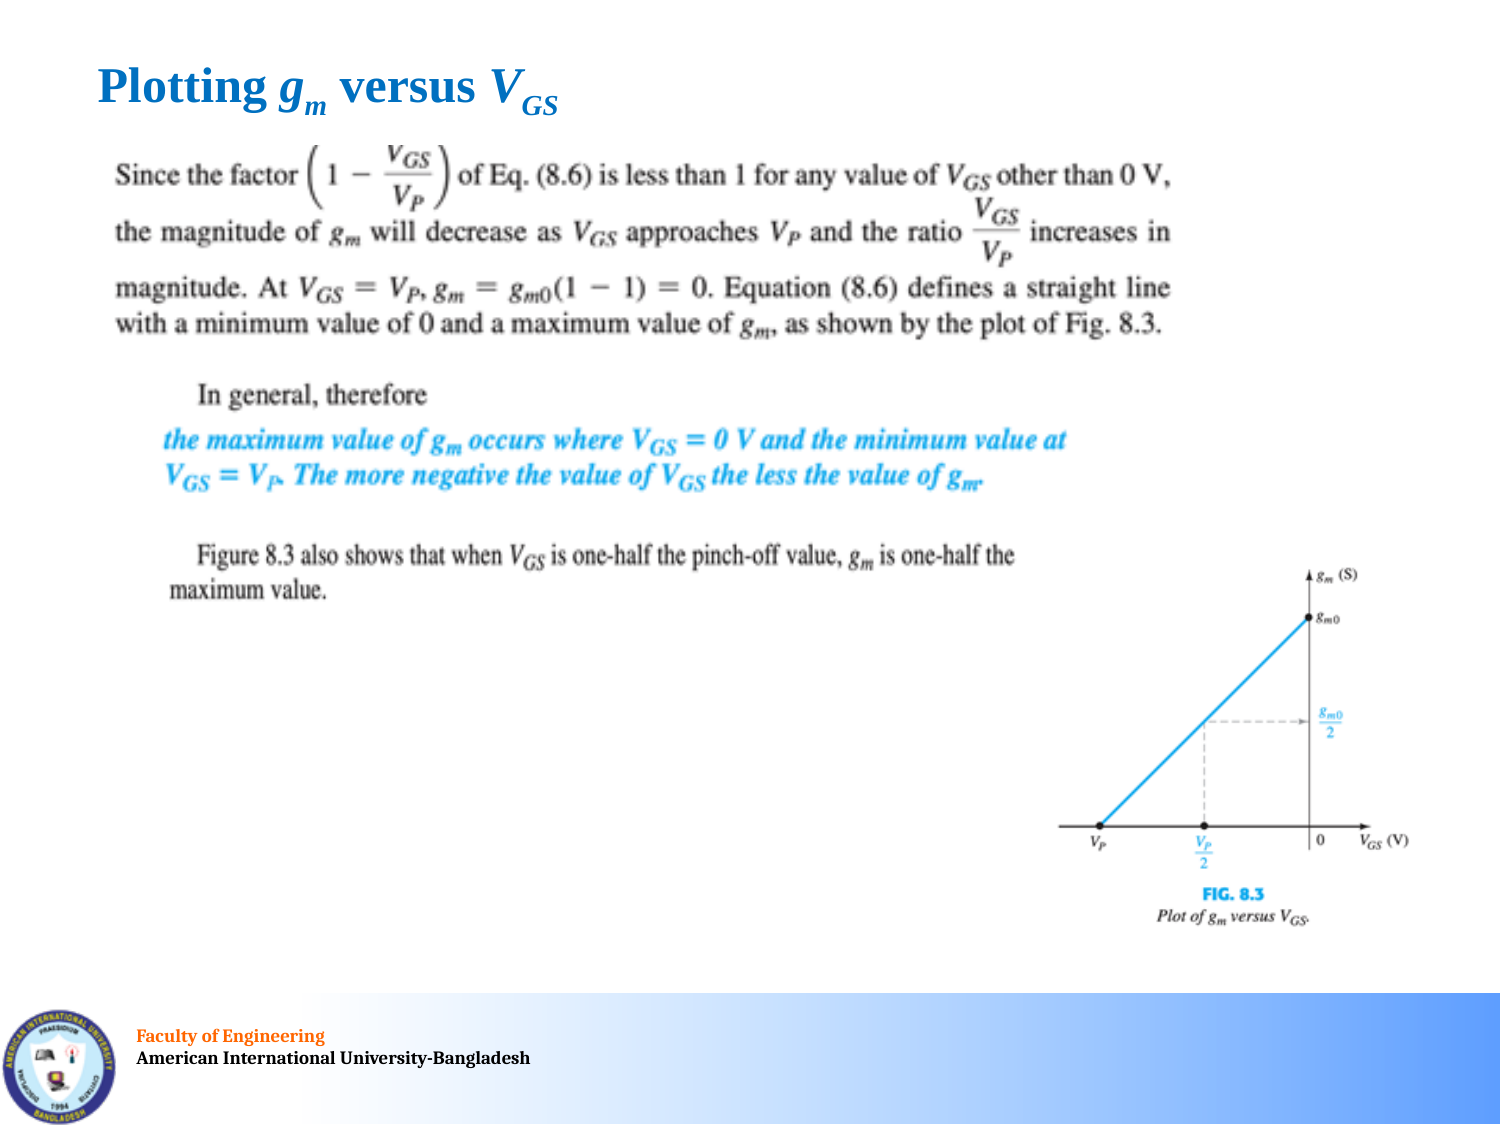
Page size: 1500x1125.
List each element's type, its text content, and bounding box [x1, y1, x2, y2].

picture [97, 145, 1192, 357]
picture [149, 518, 1431, 944]
picture [149, 370, 1147, 506]
picture [0, 1007, 119, 1125]
title Plotting gm versus VGS [73, 36, 1293, 138]
